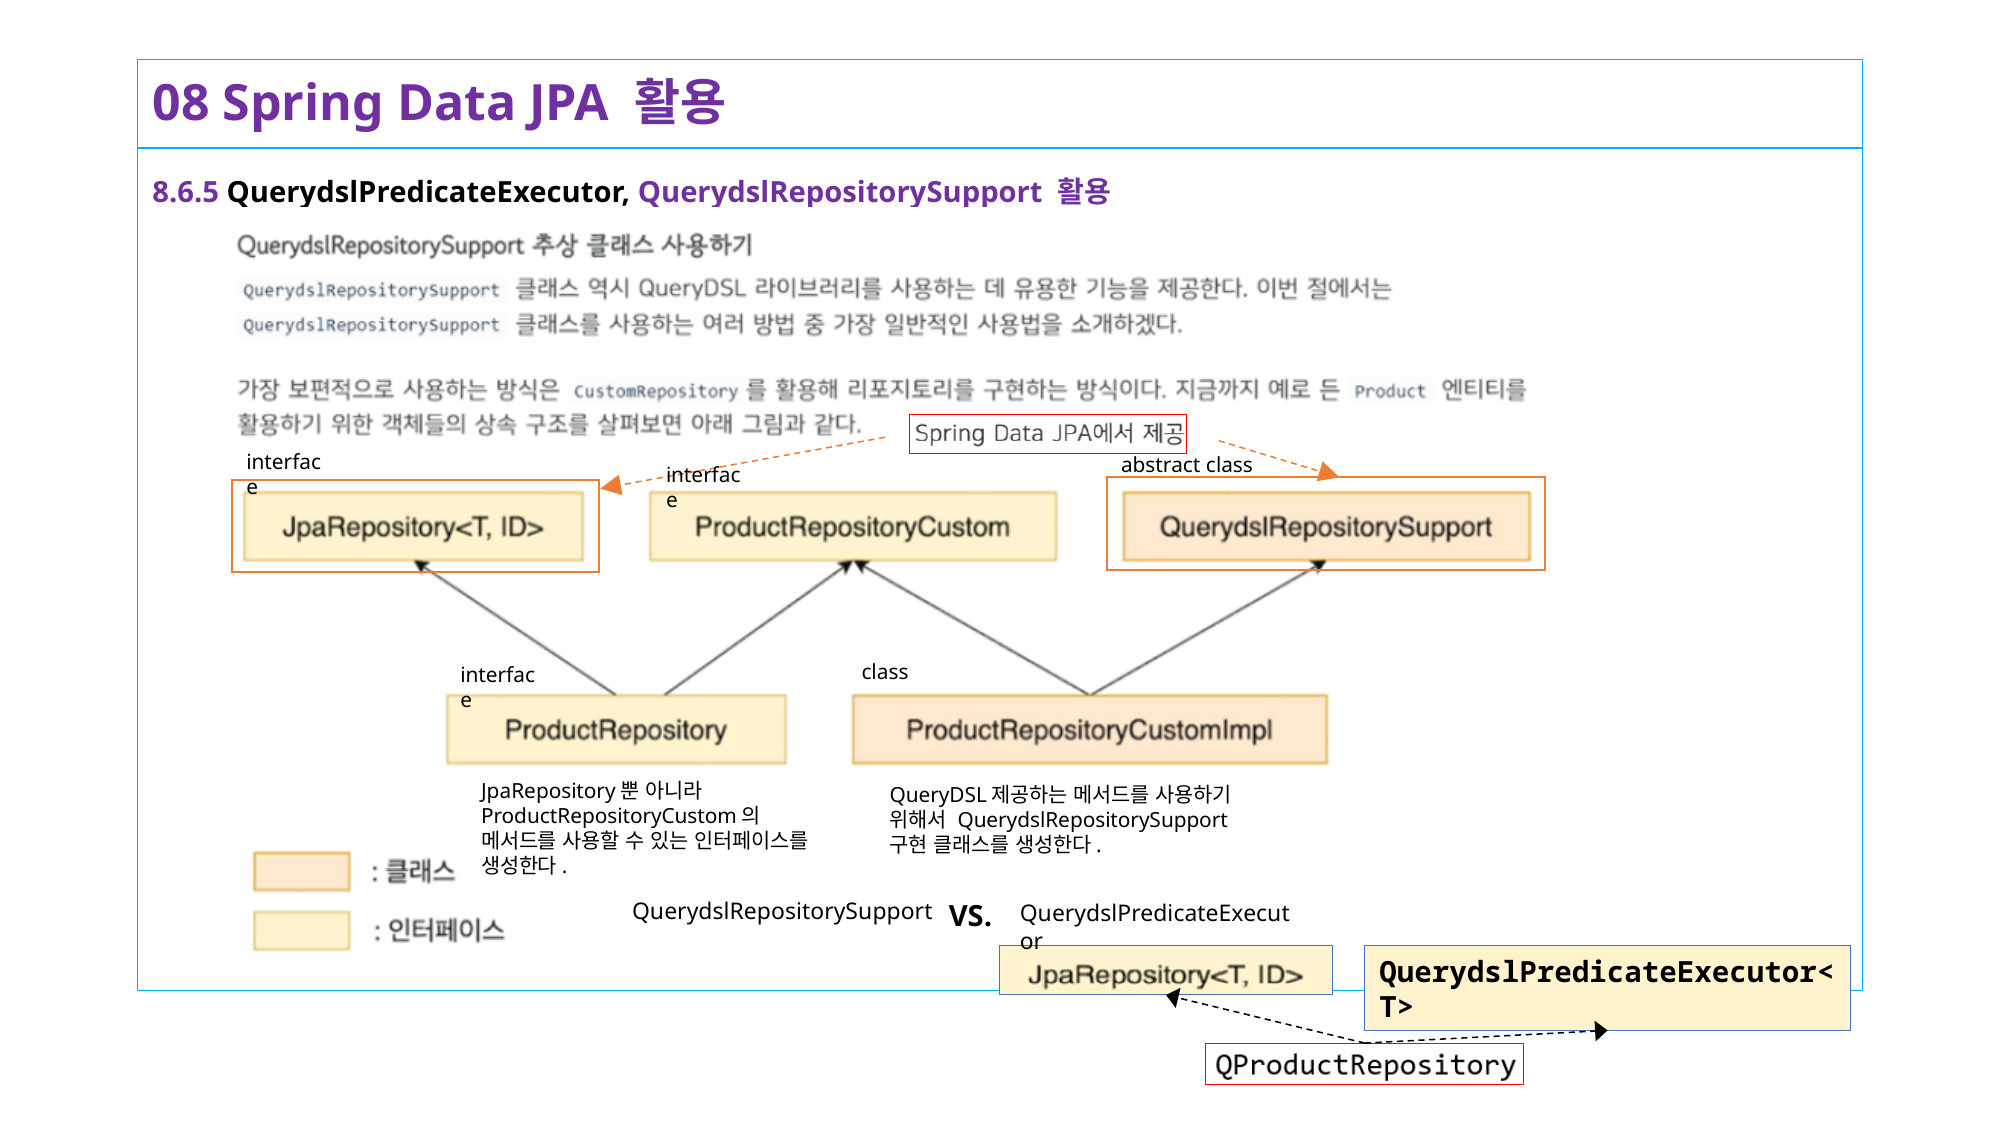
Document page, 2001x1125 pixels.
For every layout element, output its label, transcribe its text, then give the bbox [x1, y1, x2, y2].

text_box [600, 437, 885, 489]
title 08 Spring Data JPA 활용 [137, 59, 1863, 148]
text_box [999, 945, 1851, 1085]
picture [224, 221, 1554, 972]
list 8.6.5 QuerydslPredicateExecutor, QuerydslRepositorySupport 활용 [137, 148, 1863, 991]
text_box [1218, 440, 1340, 478]
